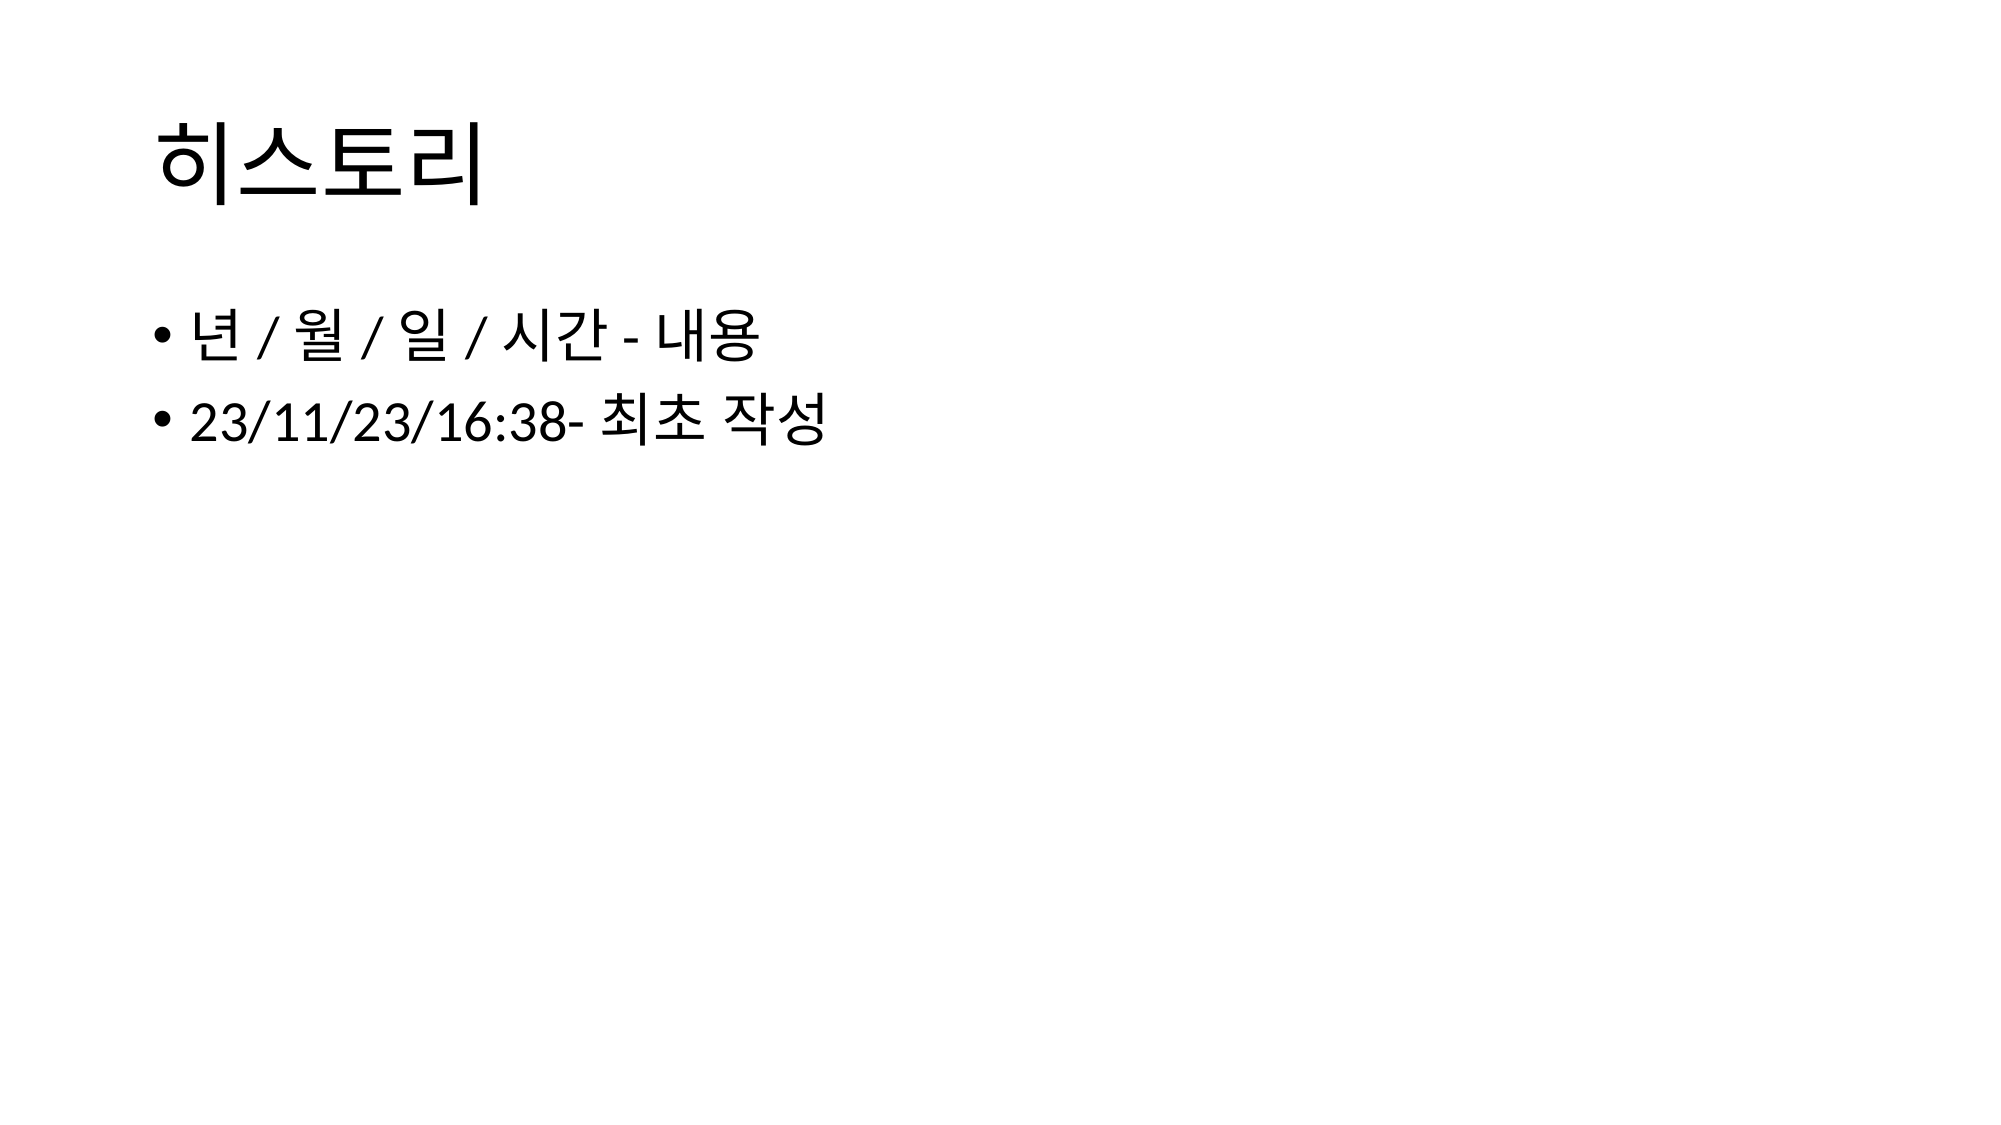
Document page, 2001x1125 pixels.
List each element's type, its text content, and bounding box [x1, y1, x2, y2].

list 년/월/일/시간-내용 23/11/23/16:38-최초 작성 [137, 299, 1863, 1014]
title 히스토리 [137, 59, 1863, 278]
